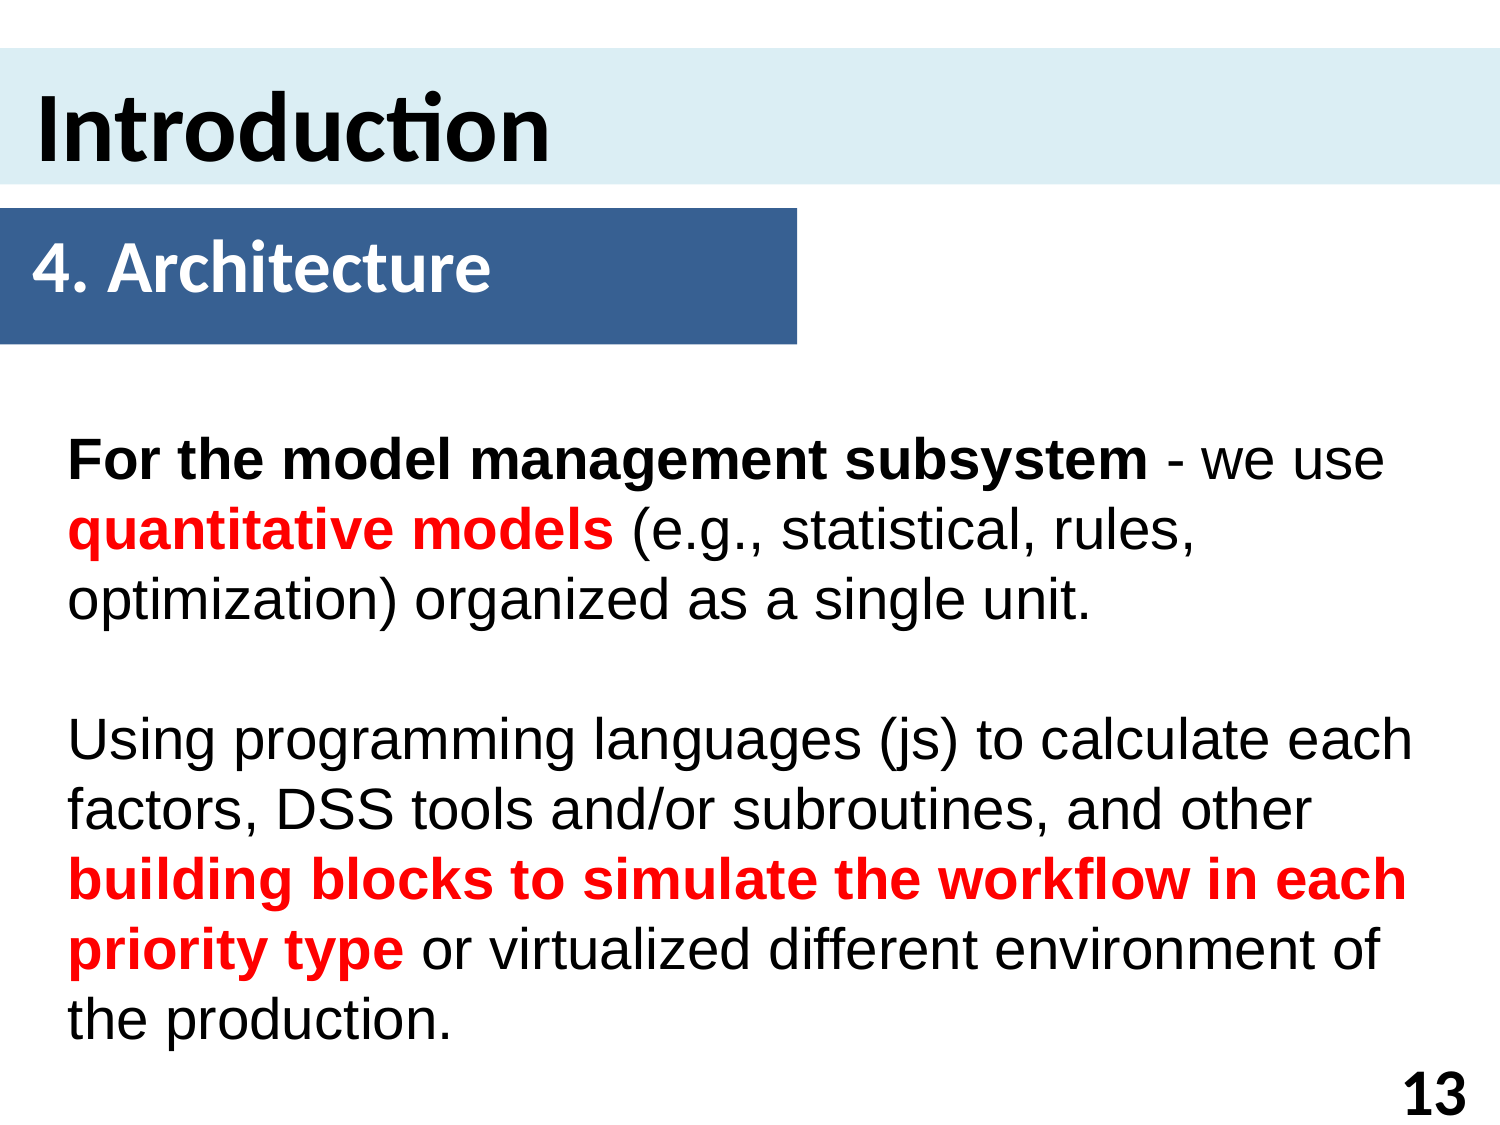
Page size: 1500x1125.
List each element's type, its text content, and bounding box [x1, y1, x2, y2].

text_box [0, 206, 799, 346]
slide_number 13 [1132, 1058, 1483, 1119]
text_box 4. Architecture [17, 210, 876, 315]
text_box [0, 46, 1500, 186]
text_box For the model management subsystem - we use quantitative models (e.g., statistical, rules, optimization) organized as a single unit. Using programming languages (js) to calculate each factors, DSS tools and/or subroutines, and other building blocks to simulate the workflow in each priority type or virtualized different environment of the production. [53, 413, 1436, 1059]
text_box Introduction [20, 54, 568, 190]
